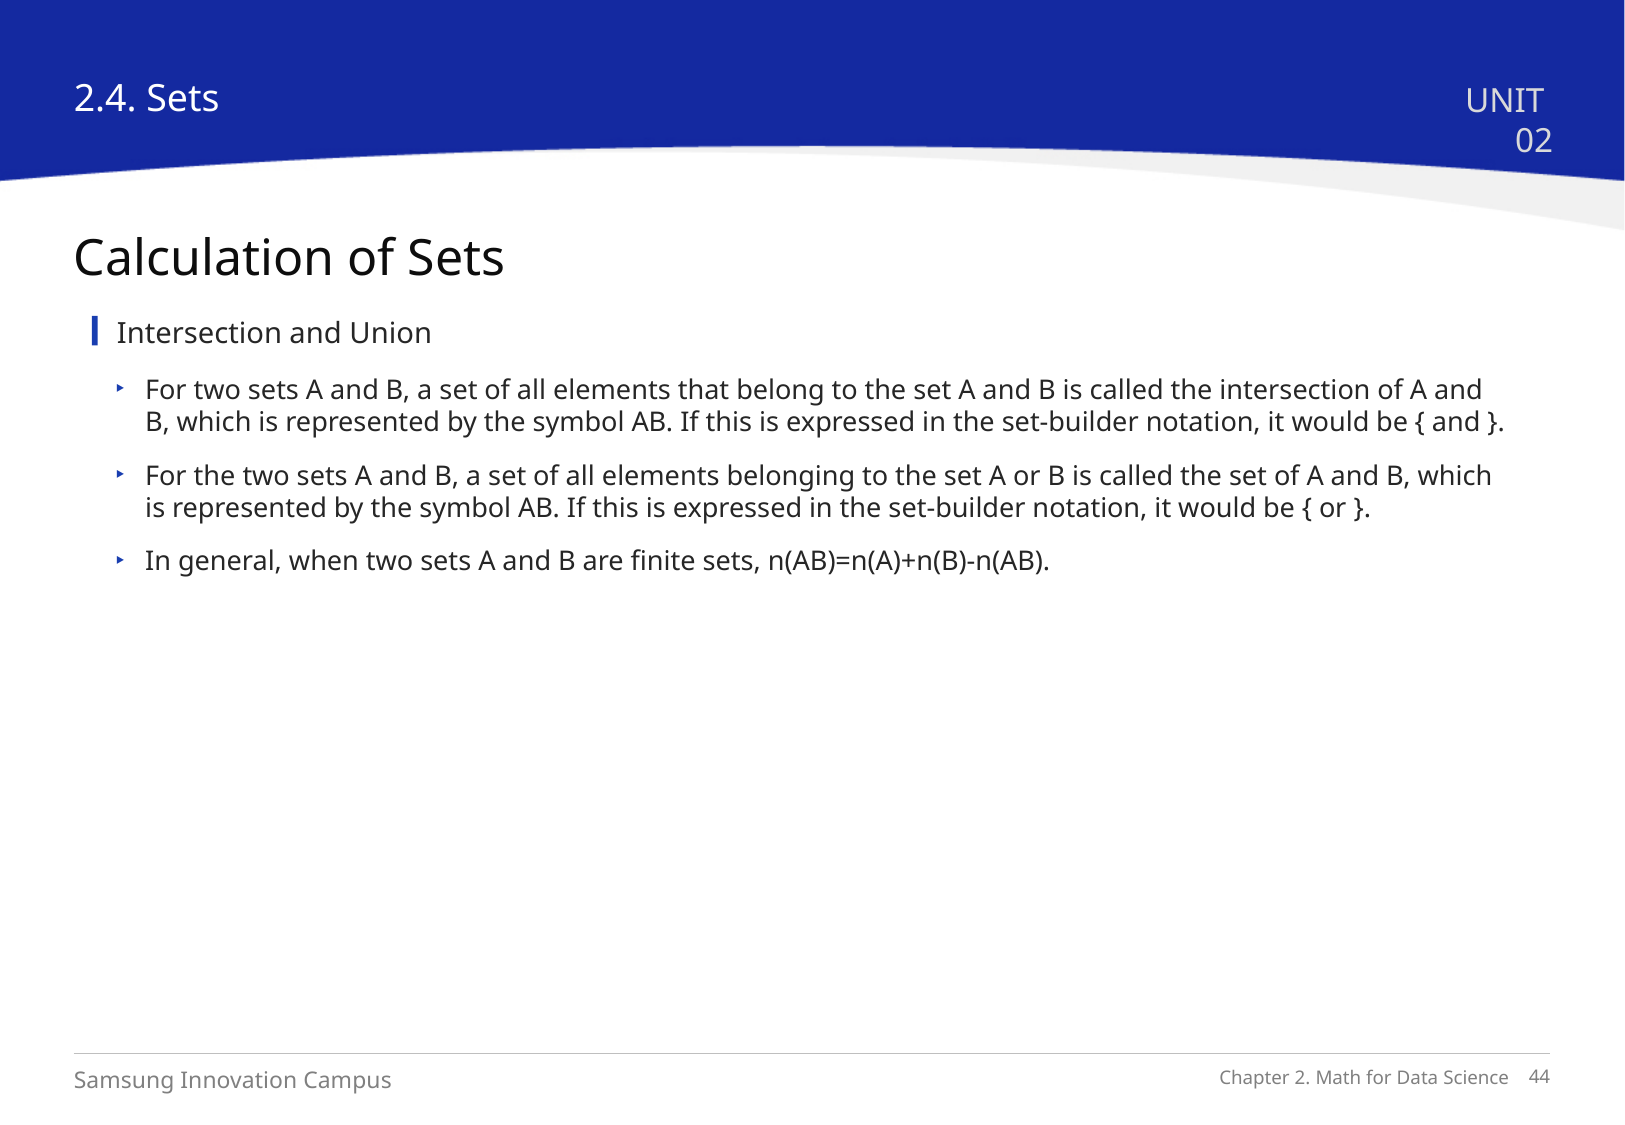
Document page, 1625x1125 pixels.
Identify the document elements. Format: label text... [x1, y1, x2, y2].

text_box Calculation of Sets [73, 224, 1552, 287]
text_box [327, 532, 412, 593]
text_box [73, 73, 1554, 120]
picture [0, 0, 1625, 1125]
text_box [91, 313, 1533, 350]
